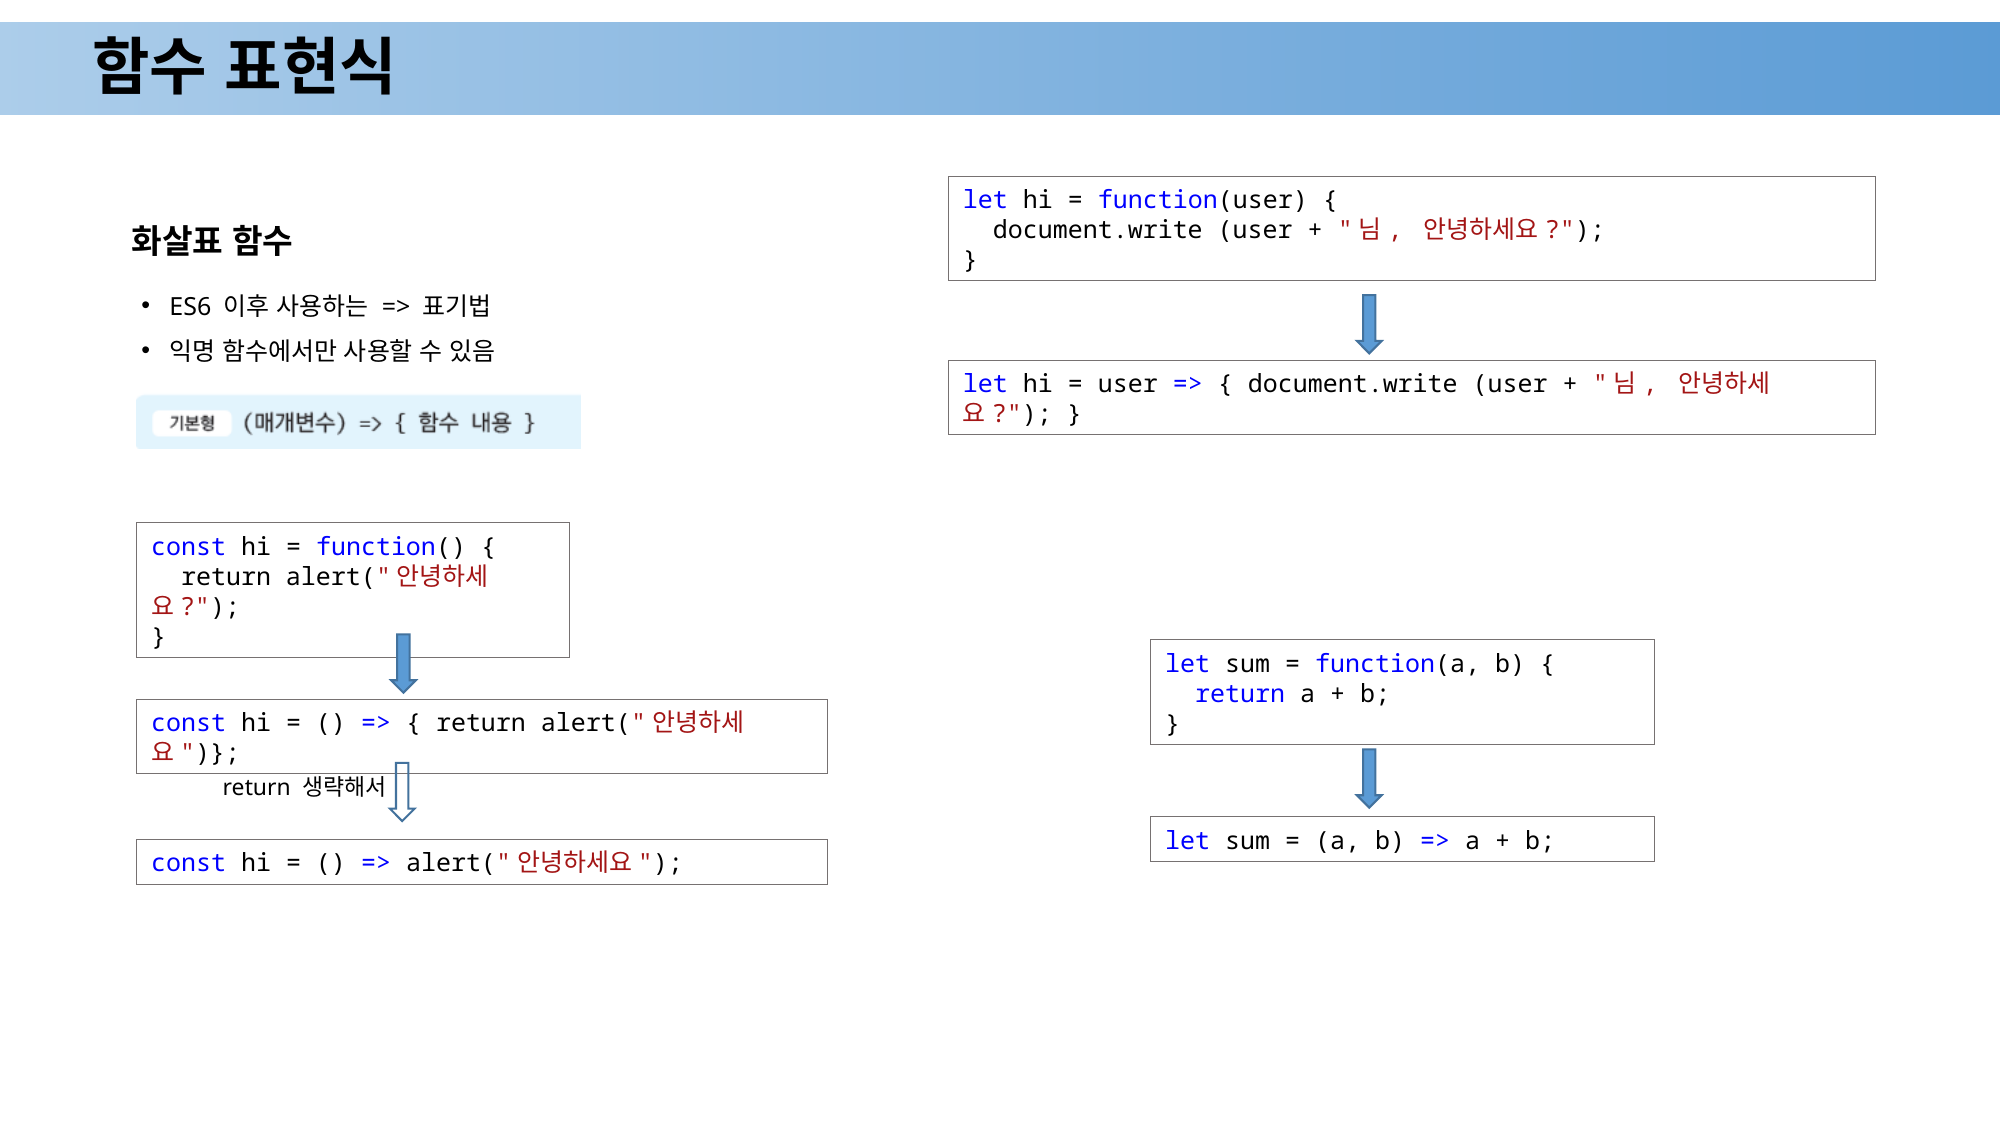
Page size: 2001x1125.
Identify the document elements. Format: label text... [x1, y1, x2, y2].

text_box [1354, 748, 1385, 810]
text_box let hi = function(user) { document.write (user + "님, 안녕하세요?"); } [948, 176, 1876, 281]
text_box const hi = () => { return alert("안녕하세요")}; [136, 699, 828, 774]
text_box let hi = user => { document.write (user + "님, 안녕하세요?"); } [948, 360, 1876, 435]
text_box const hi = function() { return alert("안녕하세요?"); } [136, 522, 570, 658]
text_box ES6 이후 사용하는 => 표기법 익명 함수에서만 사용할 수 있음 [126, 268, 512, 373]
text_box const hi = () => alert("안녕하세요"); [136, 839, 828, 885]
picture [136, 390, 581, 449]
text_box return 생략해서 [207, 764, 403, 807]
text_box let sum = function(a, b) { return a + b; } [1150, 639, 1655, 745]
text_box [388, 633, 419, 695]
text_box [1354, 294, 1385, 355]
text_box let sum = (a, b) => a + b; [1150, 816, 1655, 862]
text_box [387, 761, 418, 823]
title 함수 표현식 [77, 22, 1569, 116]
text_box 화살표 함수 [117, 212, 309, 268]
